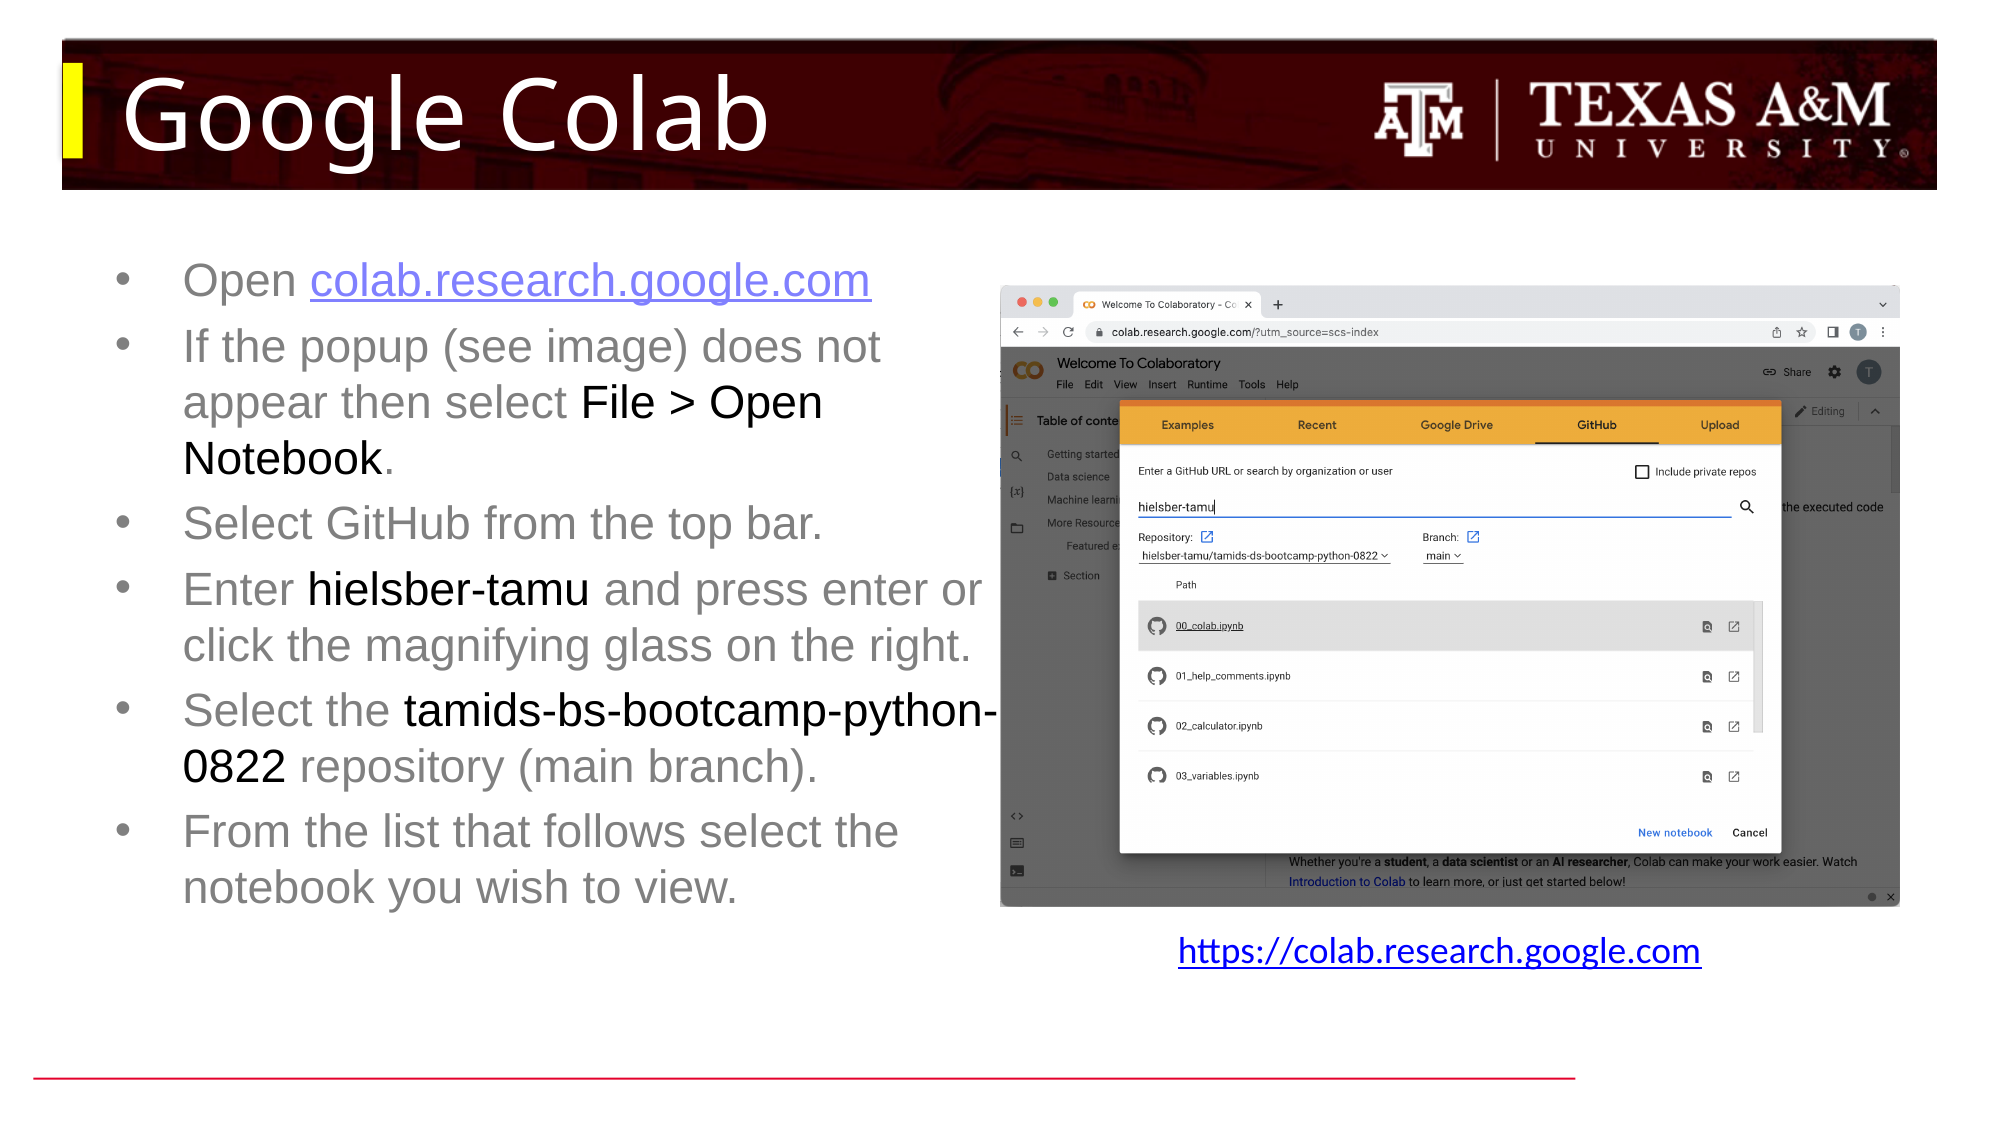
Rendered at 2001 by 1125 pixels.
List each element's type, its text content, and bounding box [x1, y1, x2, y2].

text_box https://colab.research.google.com [1163, 919, 1738, 979]
picture [62, 37, 105, 190]
title Google Colab [105, 16, 1367, 205]
picture [999, 285, 1901, 907]
picture [1367, 37, 1937, 190]
list Open colab.research.google.com If the popup (see image) does not appear then select File > Open Notebook. Select GitHub from the top bar. Enter hielsber-tamu and press enter or click the magnifying glass on the right. Select the tamids-bs-bootcamp-python-0822 repository (main branch). From the list that follows select the notebook you wish to view. [99, 242, 1026, 1005]
